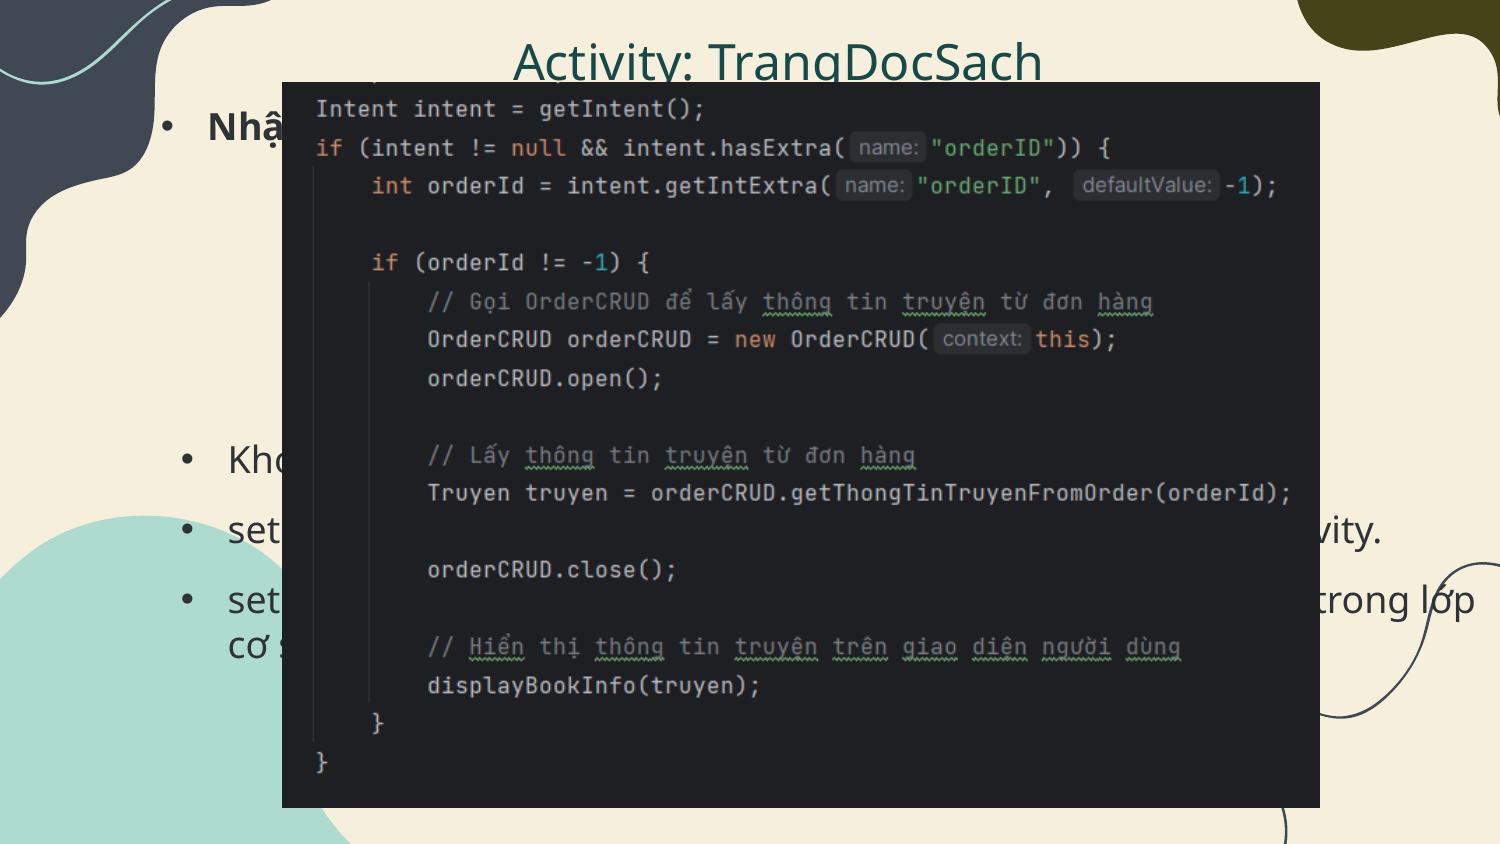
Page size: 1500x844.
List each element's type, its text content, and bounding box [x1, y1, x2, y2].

text_box [1297, 0, 1500, 117]
text_box Khởi tạo giao diện người dùng: setContentView(R.layout.activity_docsach): Đặt layout cho Activity. setupBackButton(): Phương thức này (có thể được định nghĩa trong lớp cơ sở SuKienReturn) sẽ thiết lập chức năng cho nút quay lại. [1324, 436, 1500, 716]
text_box Nhận thông tin đơn hàng từ Intent: [160, 102, 277, 188]
text_box Activity: TrangDocSach [513, 36, 1312, 80]
picture [282, 81, 1320, 808]
text_box Khởi tạo giao diện người dùng: setContentView(R.layout.activity_docsach): Đặt layout cho Activity. setupBackButton(): Phương thức này (có thể được định nghĩa trong lớp cơ sở SuKienReturn) sẽ thiết lập chức năng cho nút quay lại. [180, 436, 277, 716]
